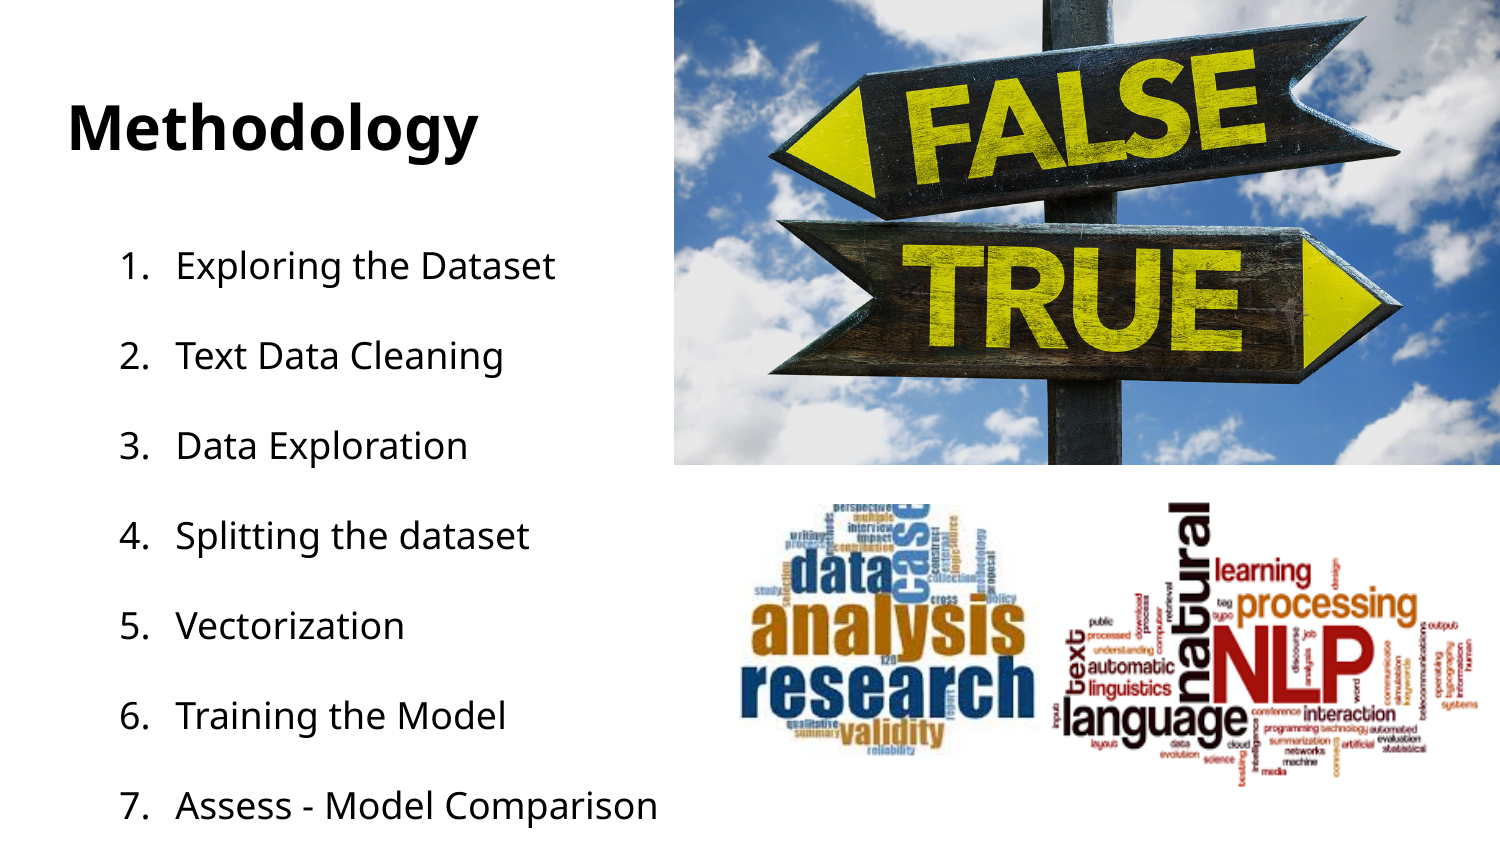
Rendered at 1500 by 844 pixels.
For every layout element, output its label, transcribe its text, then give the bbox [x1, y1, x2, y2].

picture [639, 473, 1491, 819]
list Exploring the Dataset Text Data Cleaning Data Exploration Splitting the dataset Vectorization Training the Model Assess - Model Comparison [85, 182, 686, 801]
title Methodology [51, 72, 669, 176]
picture [674, 0, 1500, 465]
